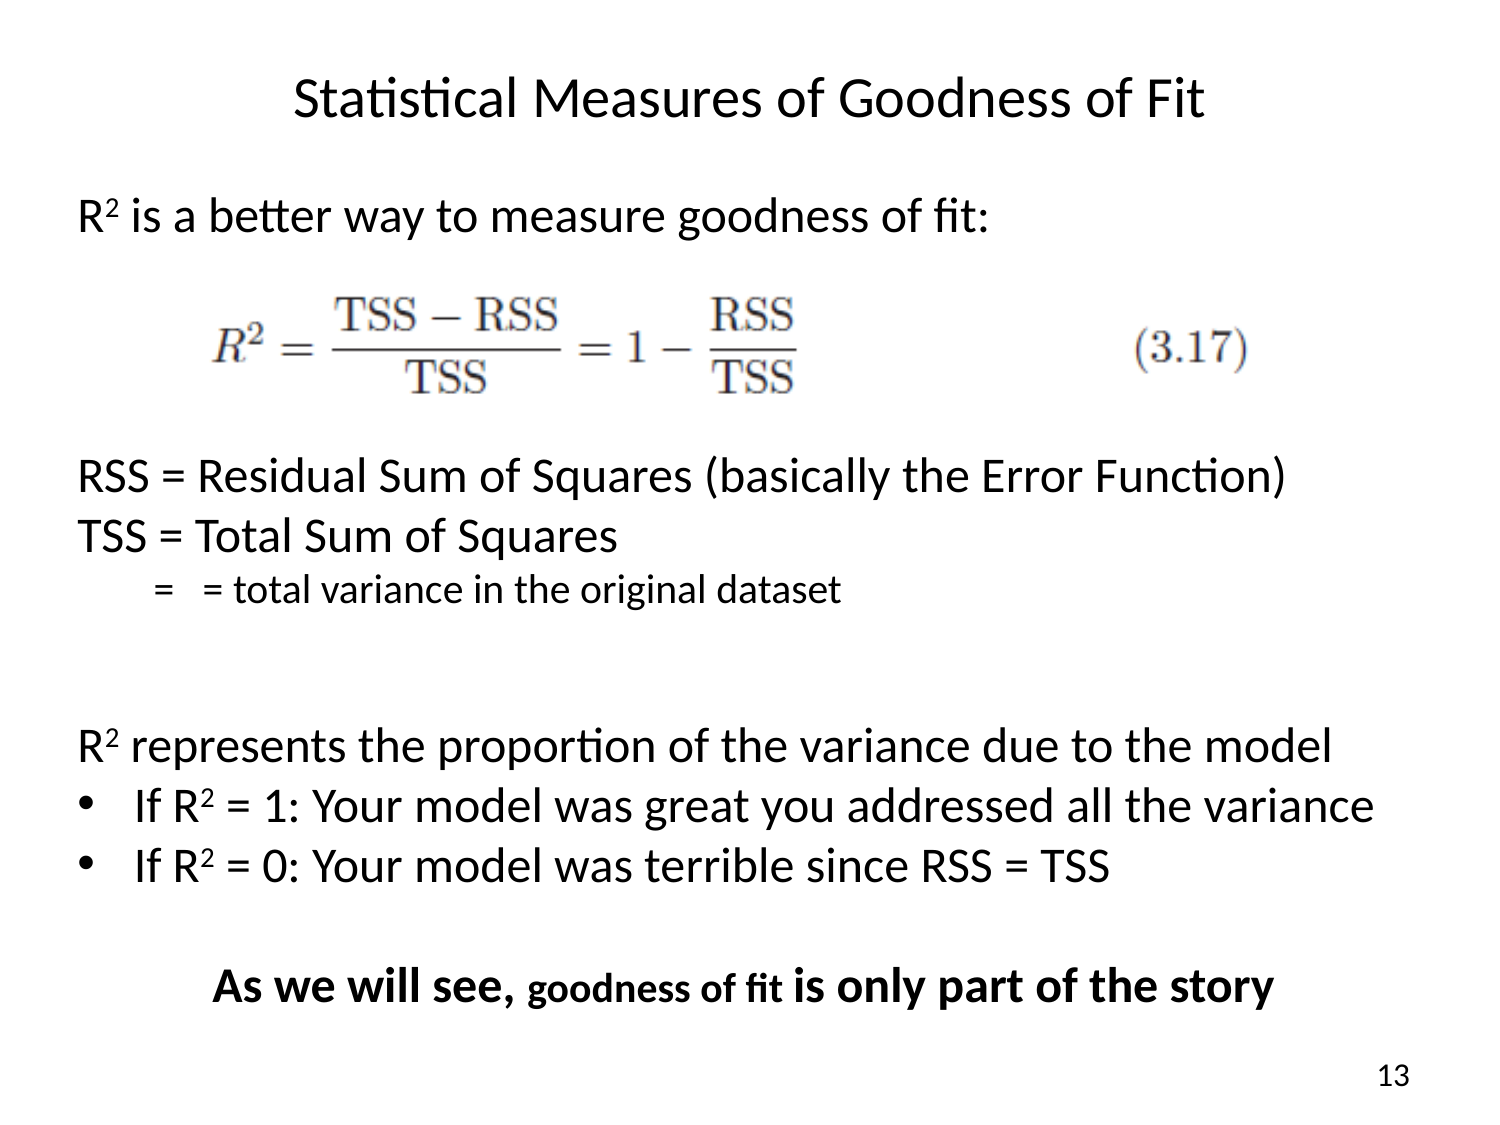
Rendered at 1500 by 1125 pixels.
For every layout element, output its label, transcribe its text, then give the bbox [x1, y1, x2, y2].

slide_number 13 [1074, 1042, 1425, 1103]
picture [137, 262, 1355, 432]
title Statistical Measures of Goodness of Fit [75, 0, 1425, 188]
